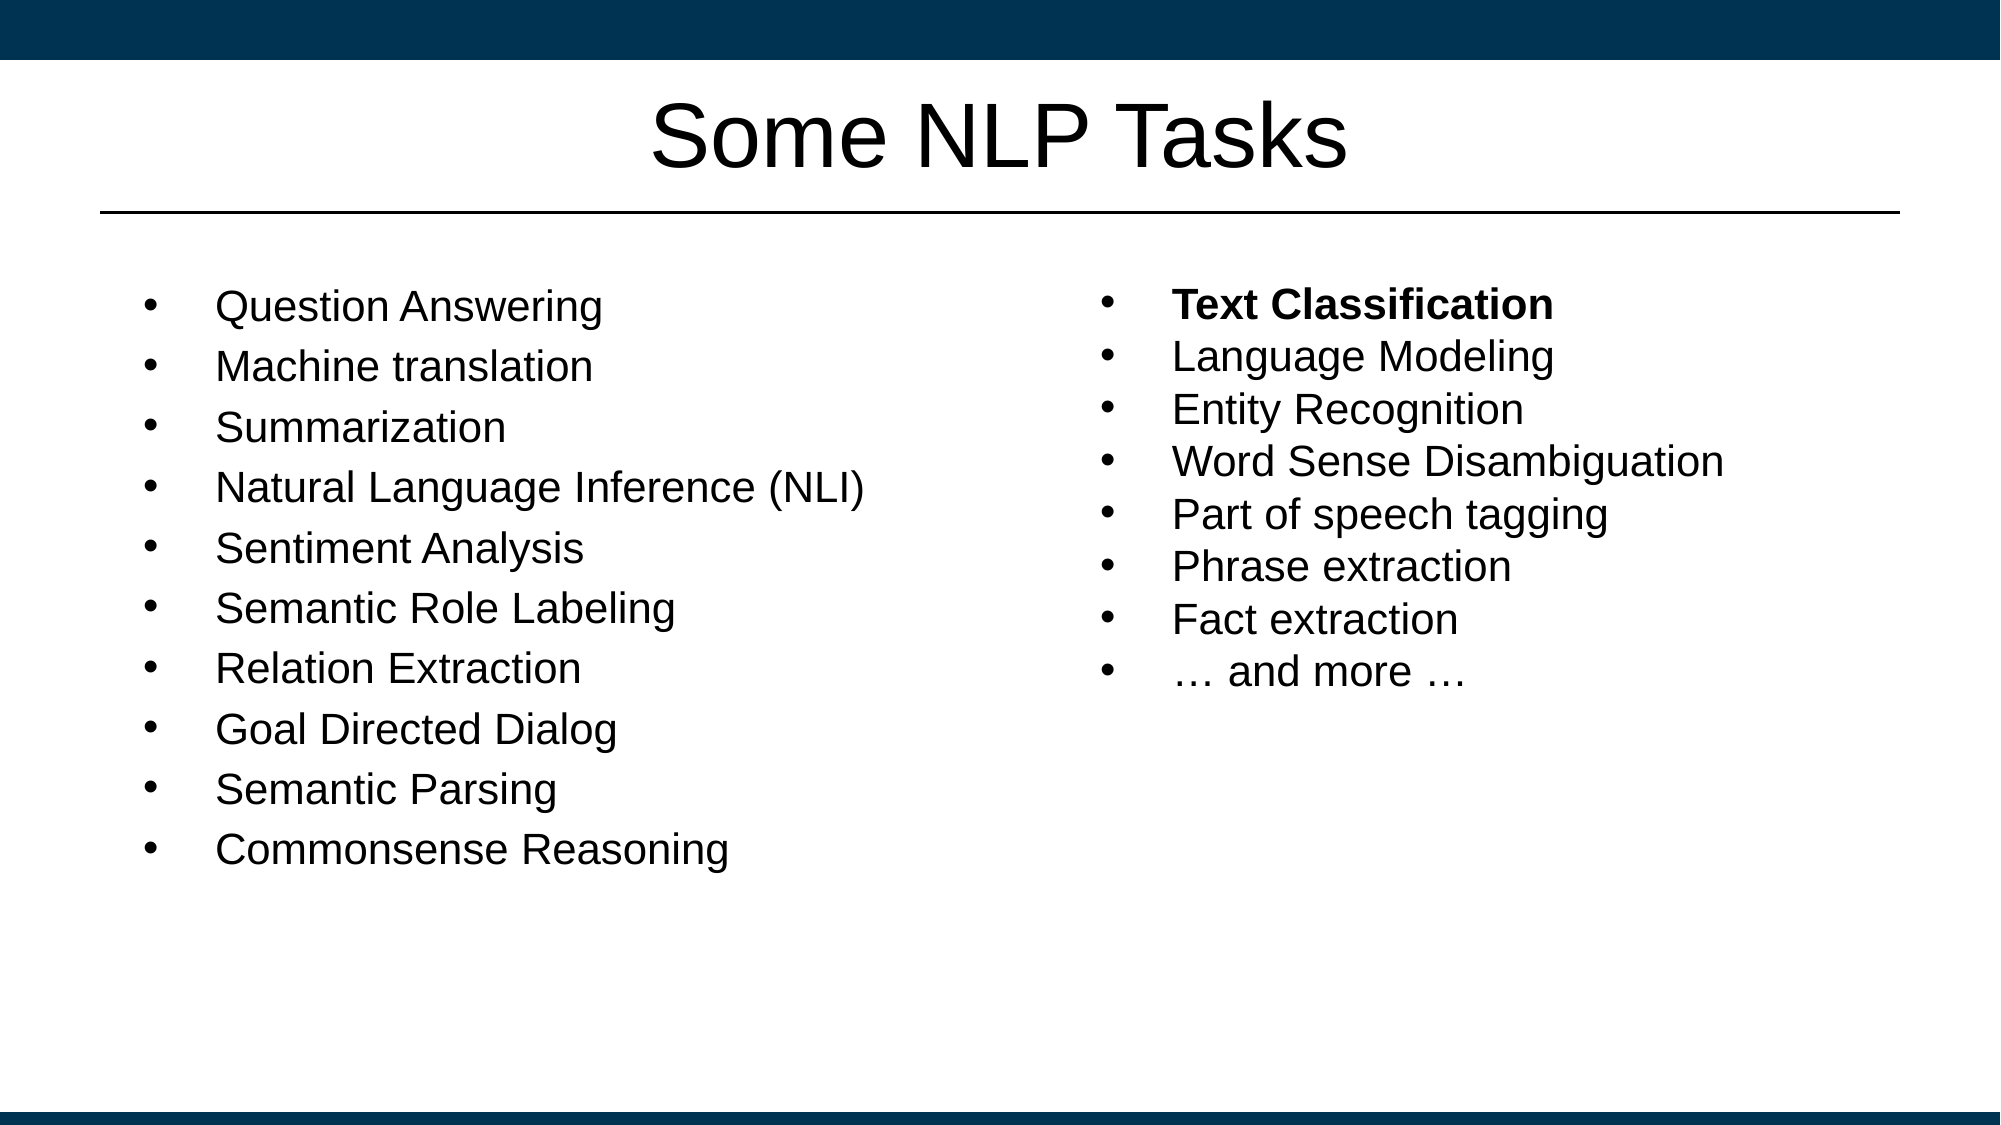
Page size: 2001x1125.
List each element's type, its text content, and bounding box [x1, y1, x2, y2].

list Question Answering Machine translation Summarization Natural Language Inference (NLI) Sentiment Analysis Semantic Role Labeling Relation Extraction Goal Directed Dialog Semantic Parsing Commonsense Reasoning [99, 262, 1900, 1005]
title Some NLP Tasks [99, 37, 1900, 225]
list Text Classification Language Modeling Entity Recognition Word Sense Disambiguation Part of speech tagging Phrase extraction Fact extraction … and more … [1056, 267, 1932, 1002]
